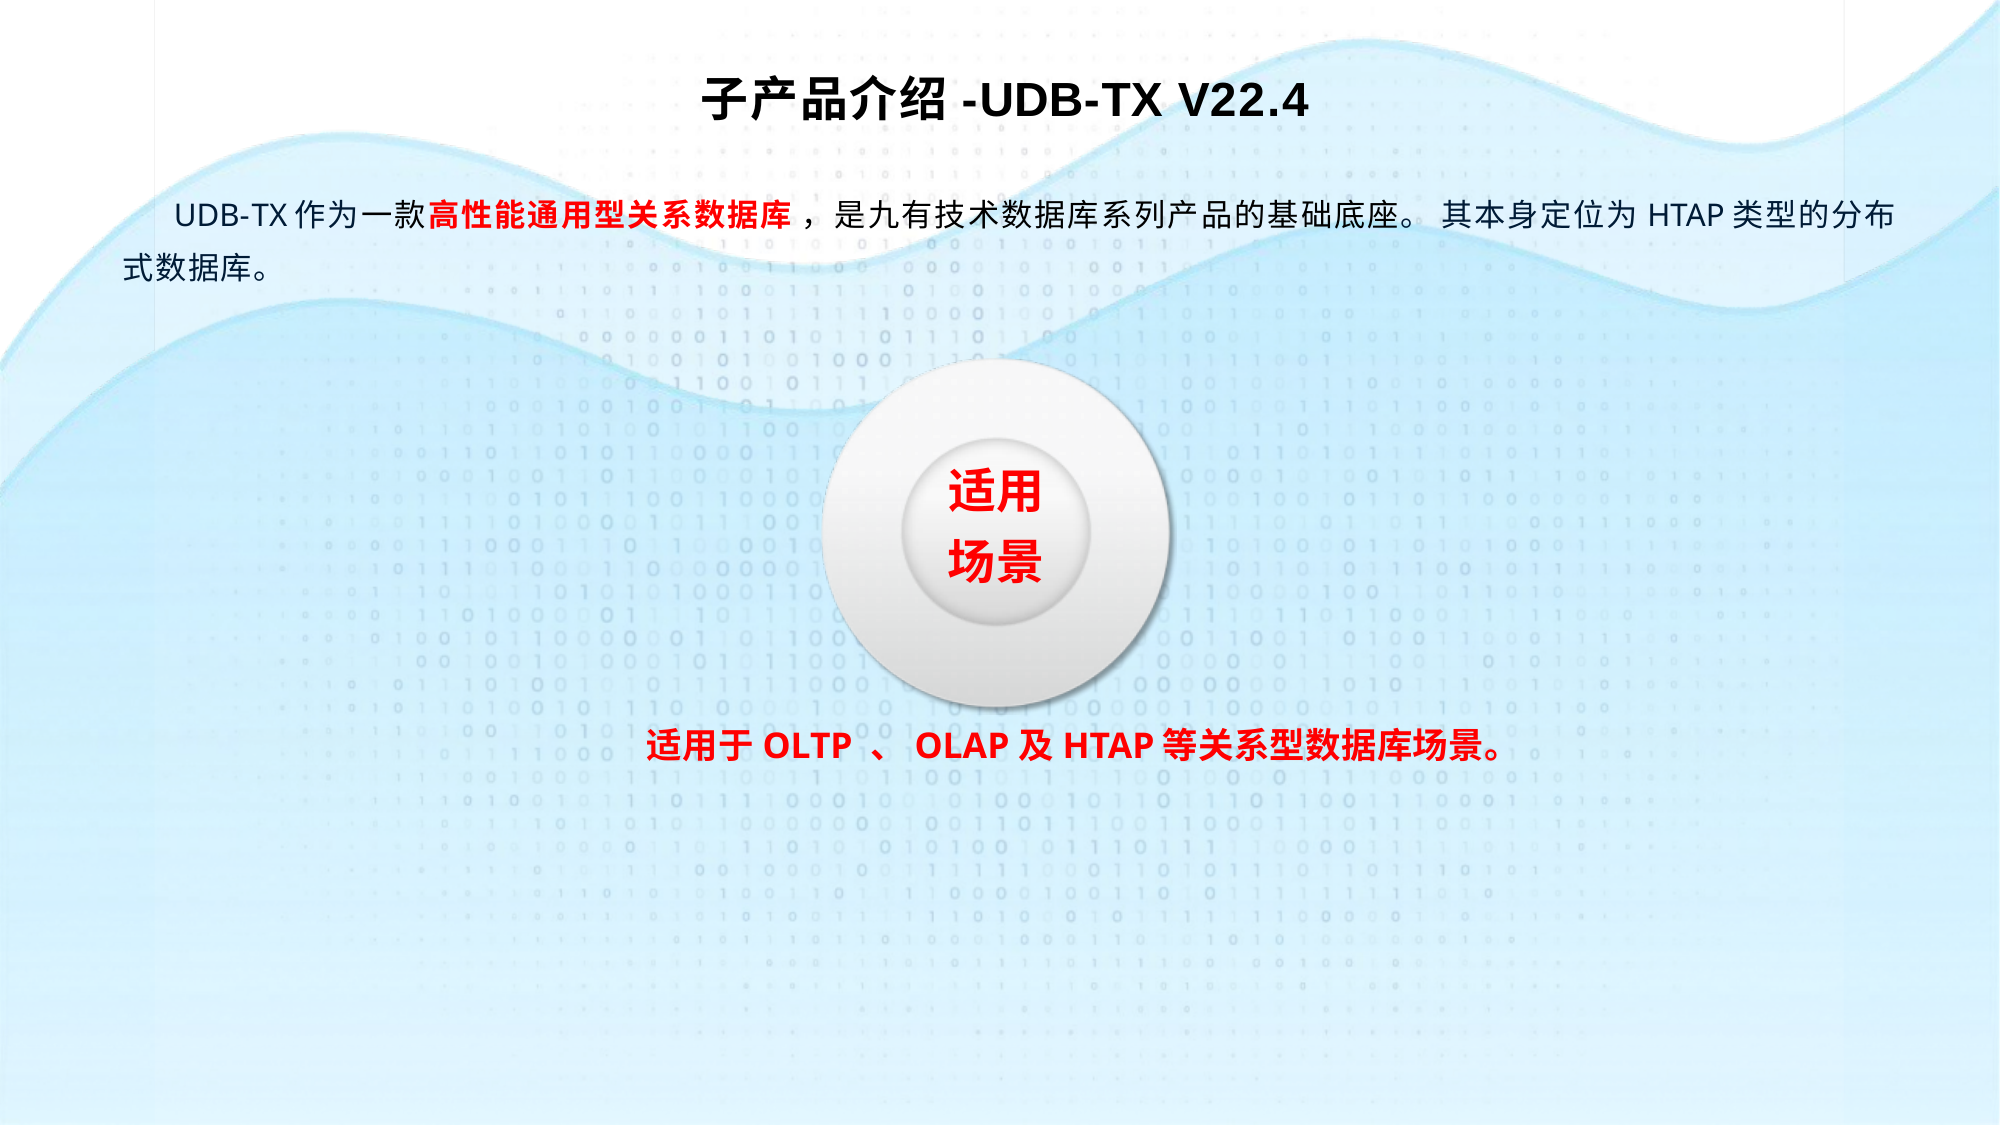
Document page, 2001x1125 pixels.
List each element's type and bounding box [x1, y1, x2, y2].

picture [0, 0, 2000, 1125]
text_box [821, 358, 1177, 715]
